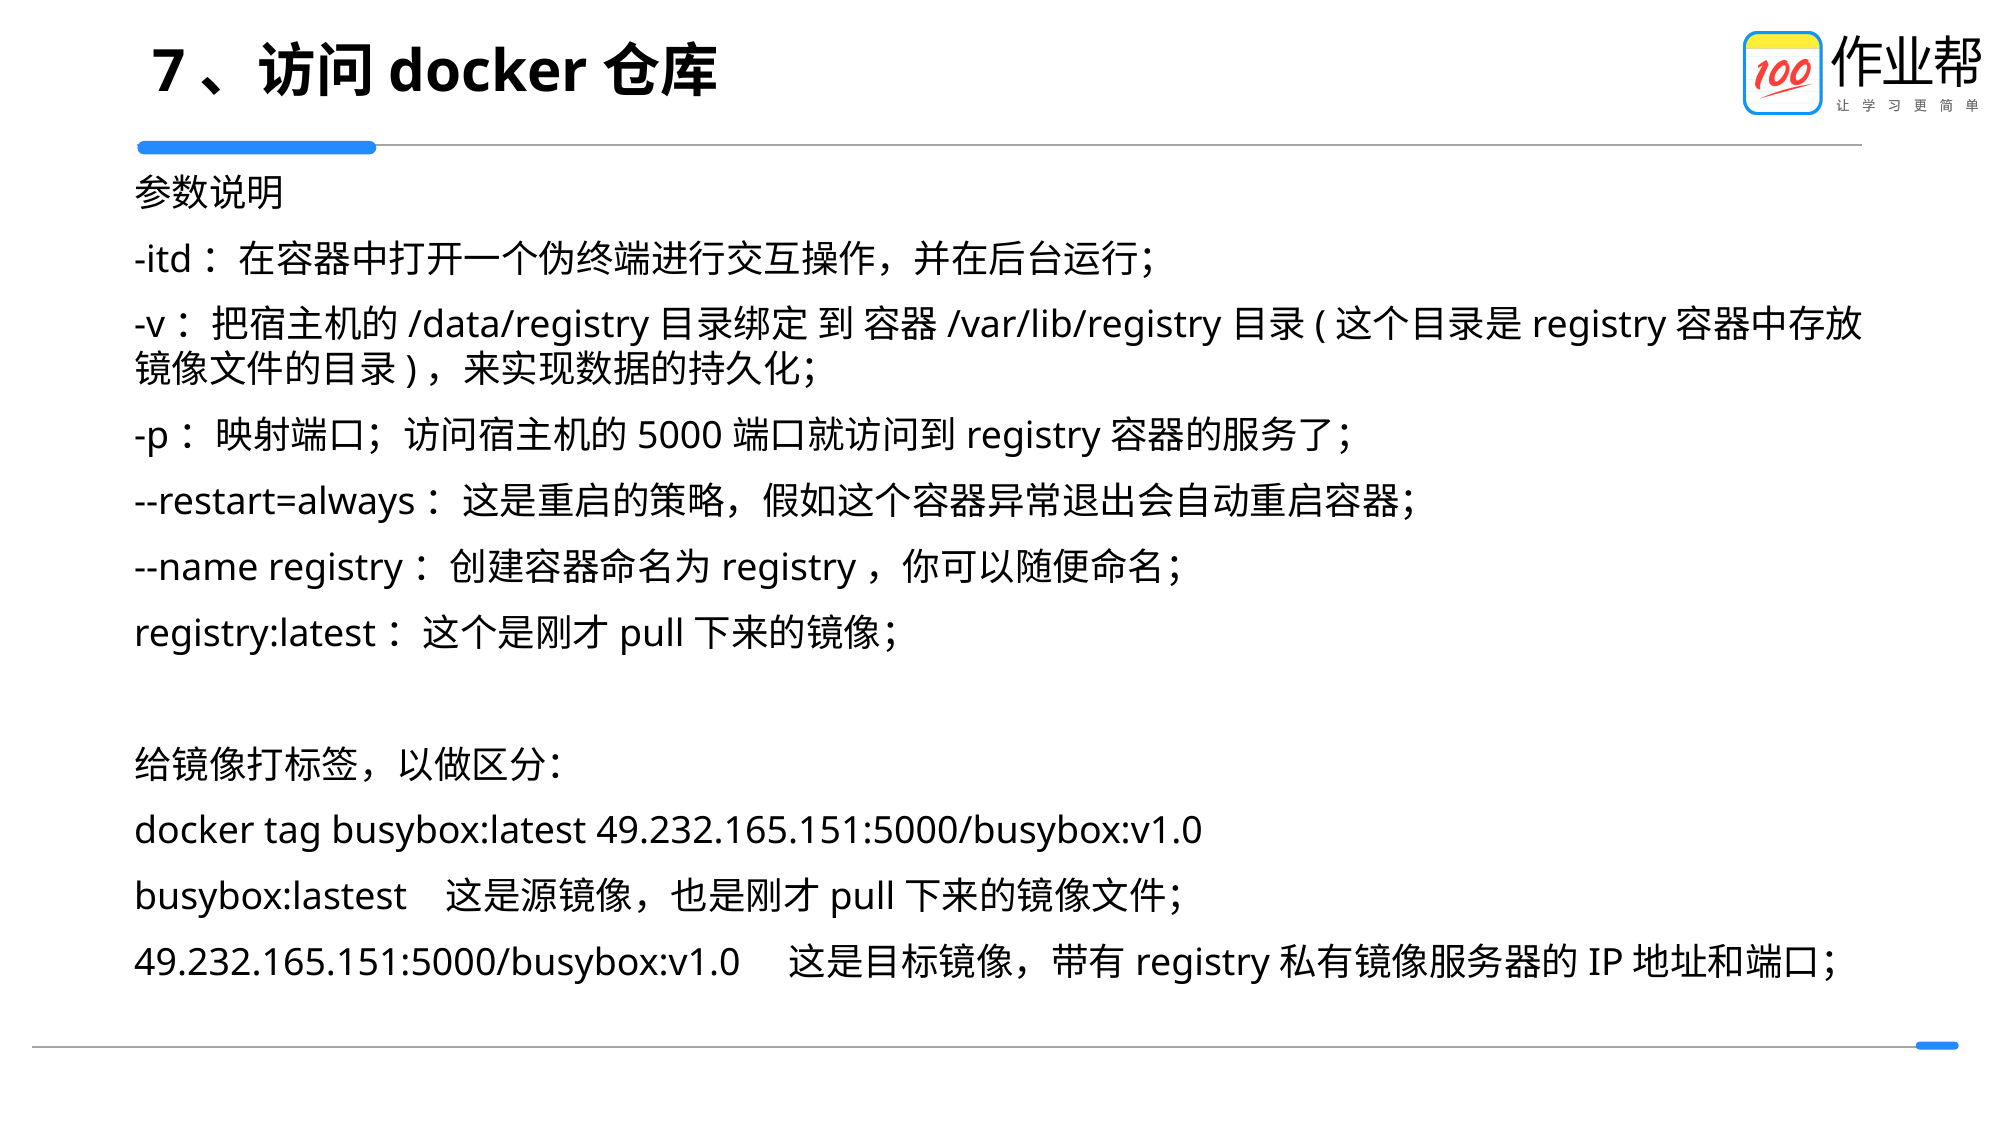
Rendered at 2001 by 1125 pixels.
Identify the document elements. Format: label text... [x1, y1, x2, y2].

picture [1743, 31, 1981, 115]
list 参数说明 -itd：在容器中打开一个伪终端进行交互操作，并在后台运行； -v：把宿主机的/data/registry目录绑定 到 容器/var/lib/registry目录(这个目录是registry容器中存放镜像文件的目录)，来实现数据的持久化； -p：映射端口；访问宿主机的5000端口就访问到registry容器的服务了； --restart=always：这是重启的策略，假如这个容器异常退出会自动重启容器； --name registry：创建容器命名为registry，你可以随便命名； registry:latest：这个是刚才pull下来的镜像； 给镜像打标签，以做区分： docker tag busybox:latest 49.232.165.151:5000/busybox:v1.0 busybox:lastest 这是源镜像，也是刚才pull下来的镜像文件； 49.232.165.151:5000/busybox:v1.0 这是目标镜像，带有registry私有镜像服务器的IP地址和端口； [119, 161, 1883, 1108]
title 7、访问docker仓库 [137, 22, 1728, 124]
